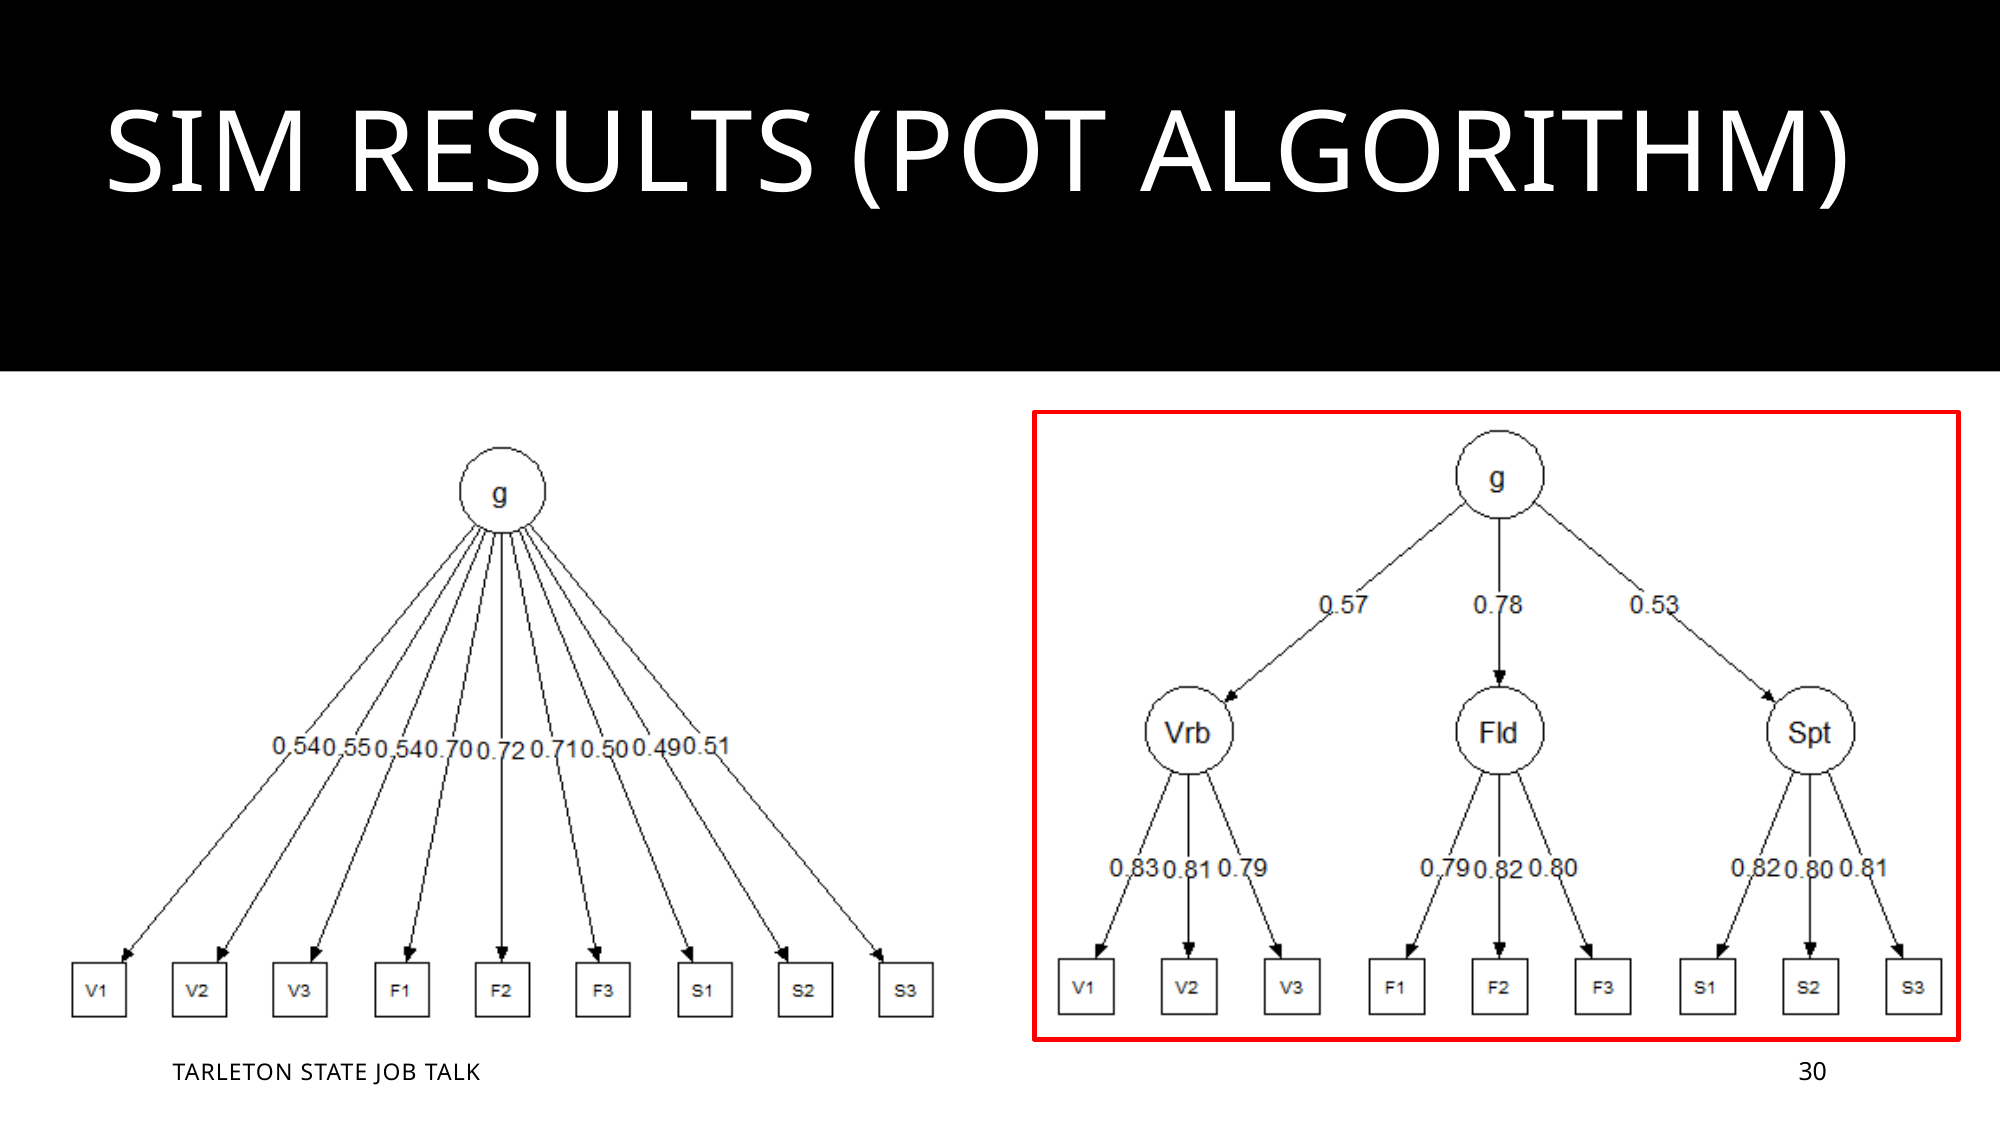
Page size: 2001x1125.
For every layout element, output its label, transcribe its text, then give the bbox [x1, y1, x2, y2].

slide_number 30 [1688, 1042, 1842, 1103]
picture [55, 437, 953, 1038]
picture [1036, 414, 1956, 1038]
footer Tarleton State Job Talk [157, 1042, 689, 1103]
title SIM Results (POT Algorithm) [89, 71, 1917, 224]
